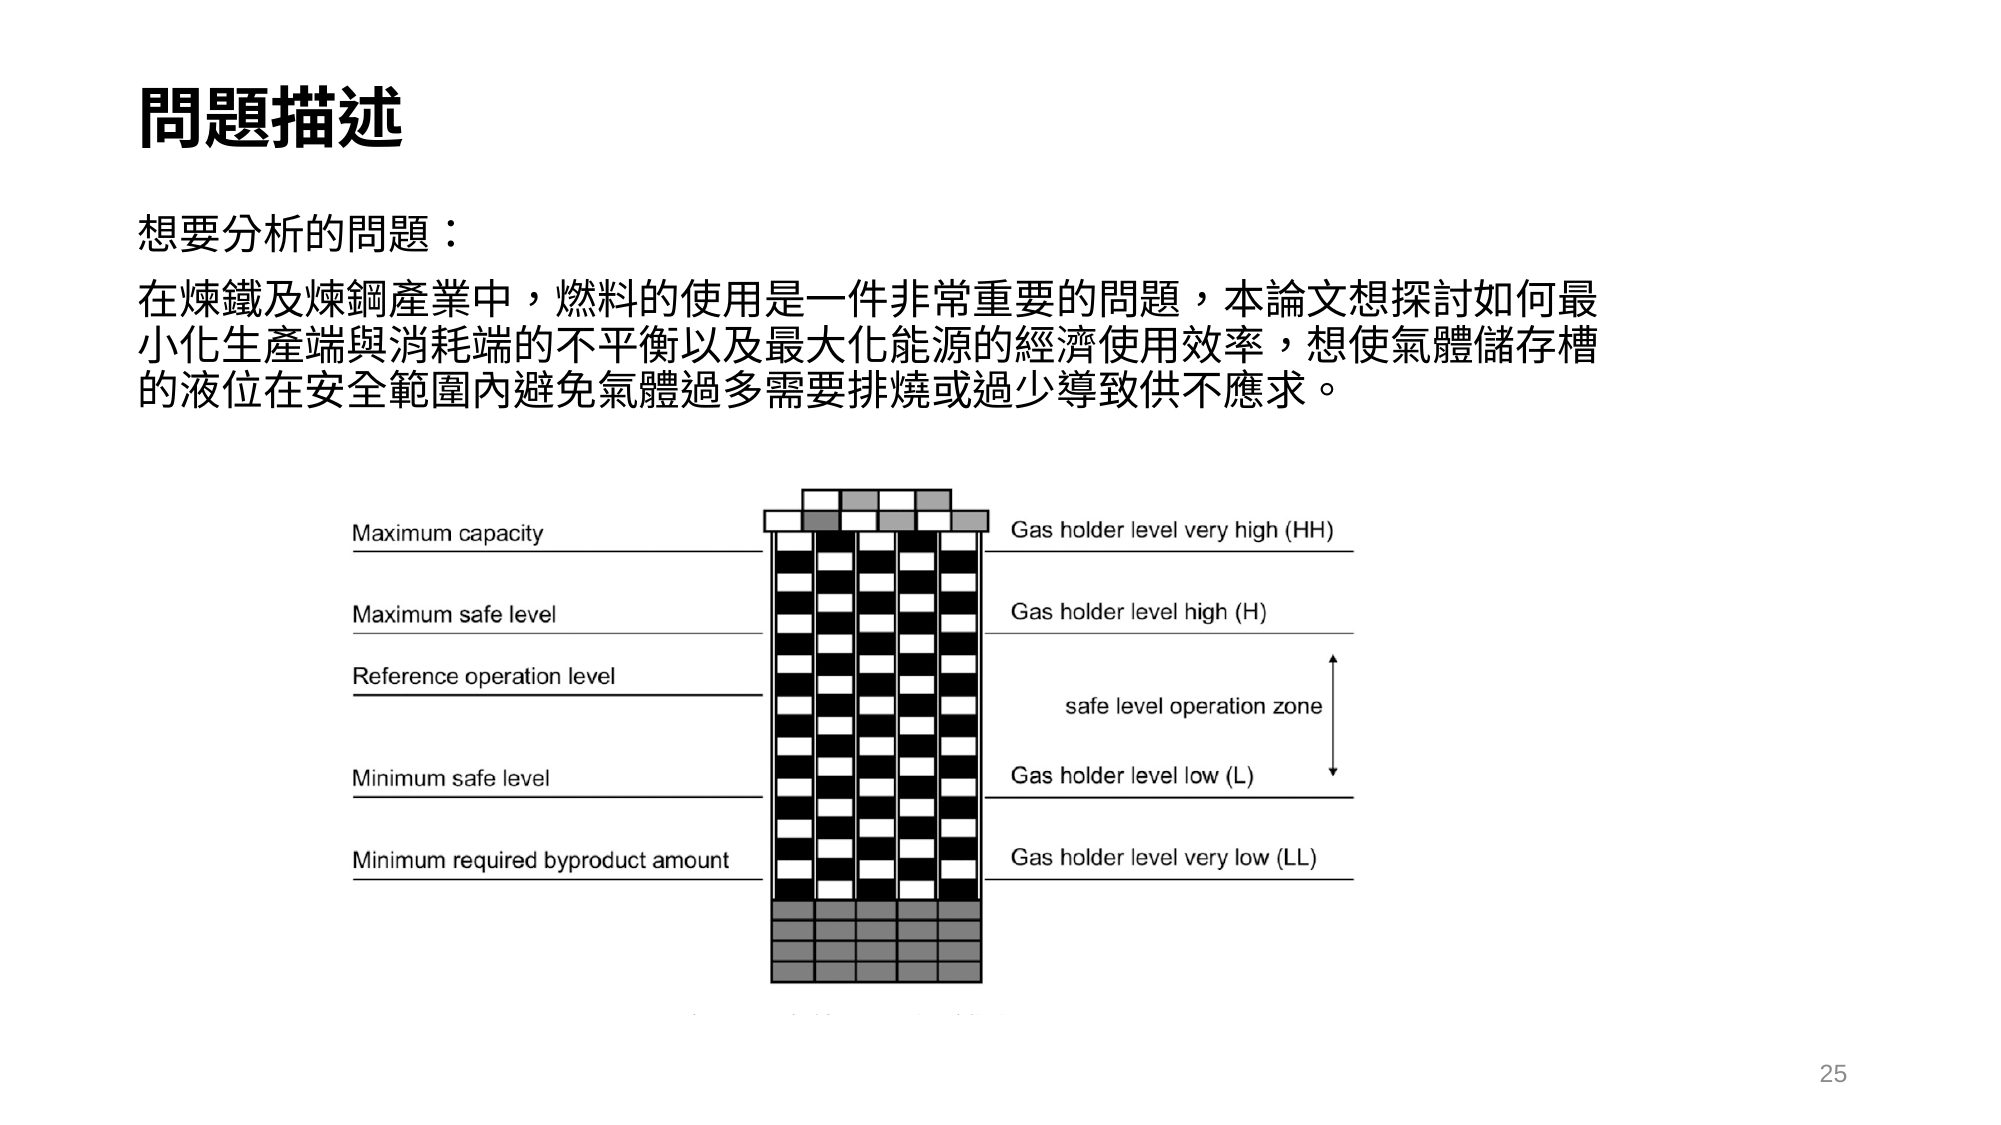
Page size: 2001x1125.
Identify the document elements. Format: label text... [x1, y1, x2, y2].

subtitle 想要分析的問題： 在煉鐵及煉鋼產業中，燃料的使用是一件非常重要的問題，本論文想探討如何最小化生產端與消耗端的不平衡以及最大化能源的經濟使用效率，想使氣體儲存槽的液位在安全範圍內避免氣體過多需要排燒或過少導致供不應求。 [122, 205, 1623, 478]
slide_number 25 [1412, 1042, 1863, 1103]
text_box 問題描述 [122, 68, 1910, 164]
picture [310, 477, 1435, 1015]
